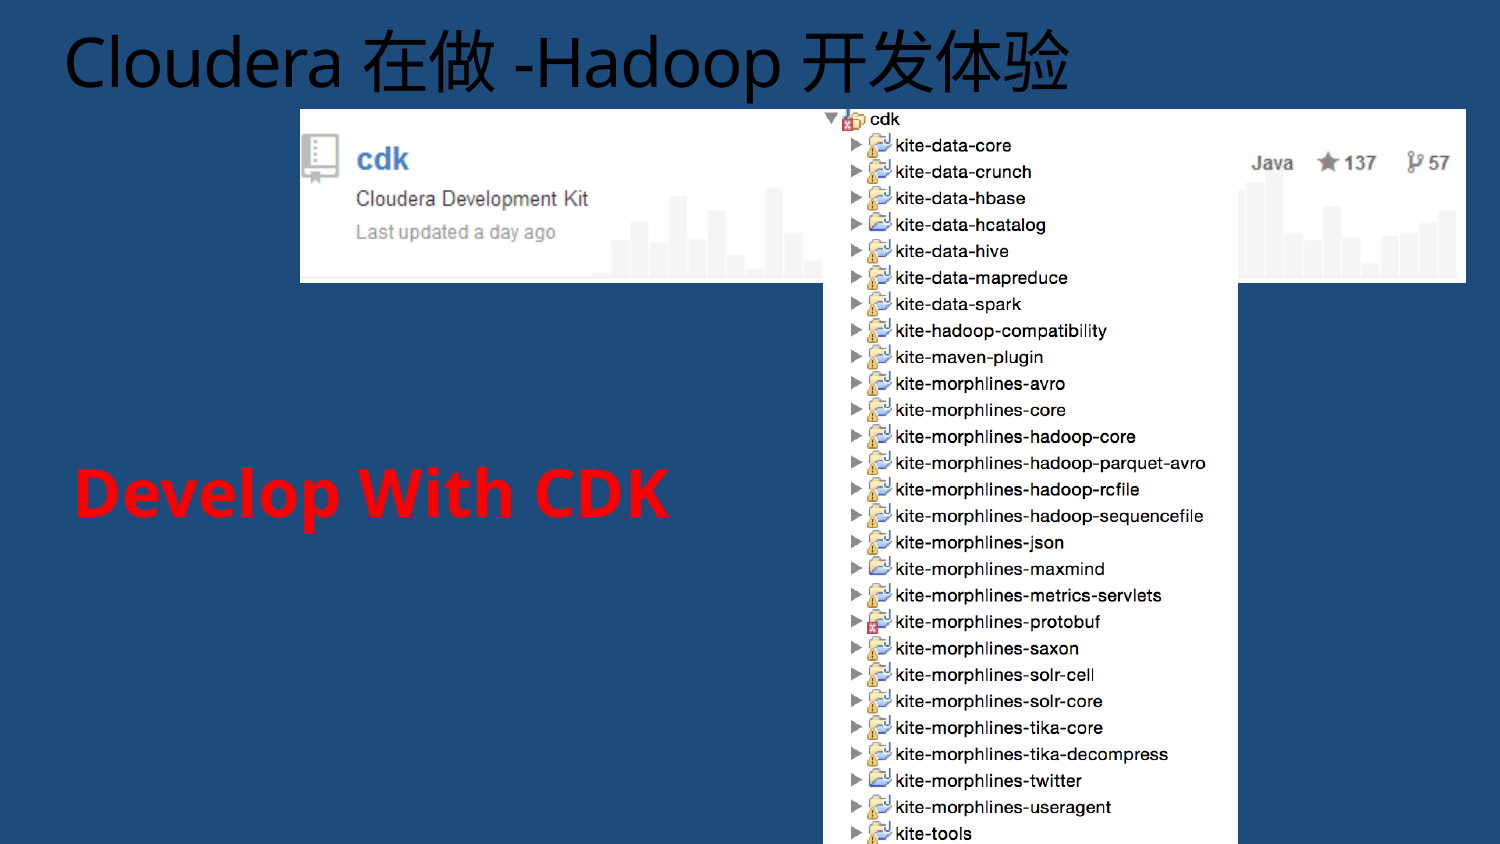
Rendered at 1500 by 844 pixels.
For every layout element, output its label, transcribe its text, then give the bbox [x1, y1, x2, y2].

picture [299, 109, 1466, 844]
text_box Develop With CDK [57, 445, 685, 548]
title Cloudera在做-Hadoop开发体验 [63, 28, 1436, 104]
